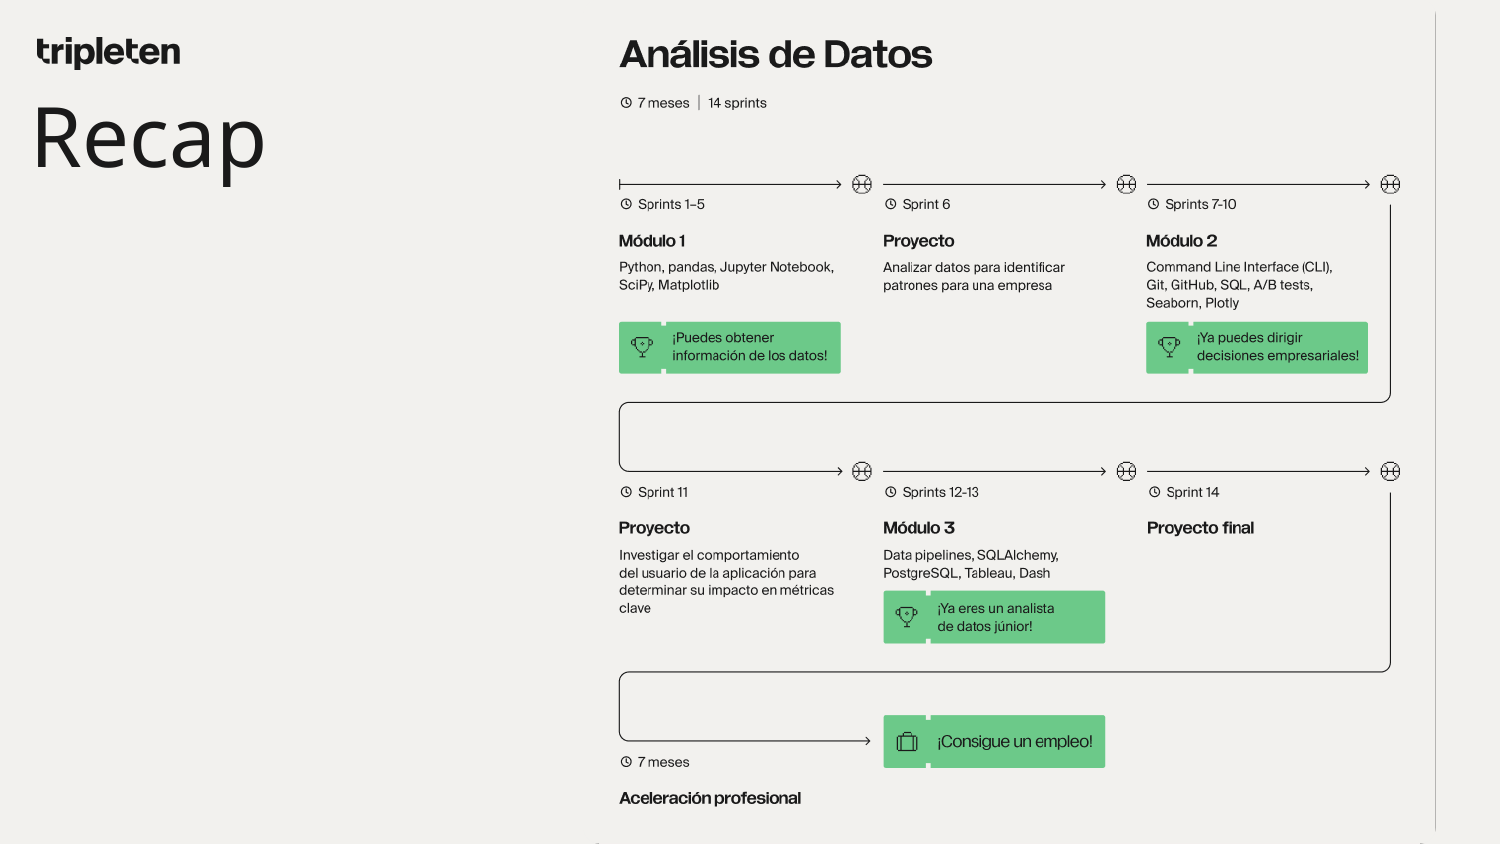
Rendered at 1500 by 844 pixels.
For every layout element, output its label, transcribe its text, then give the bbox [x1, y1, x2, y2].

picture [37, 37, 180, 70]
title Recap [15, 69, 578, 241]
picture [583, 0, 1436, 844]
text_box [467, 327, 1083, 650]
